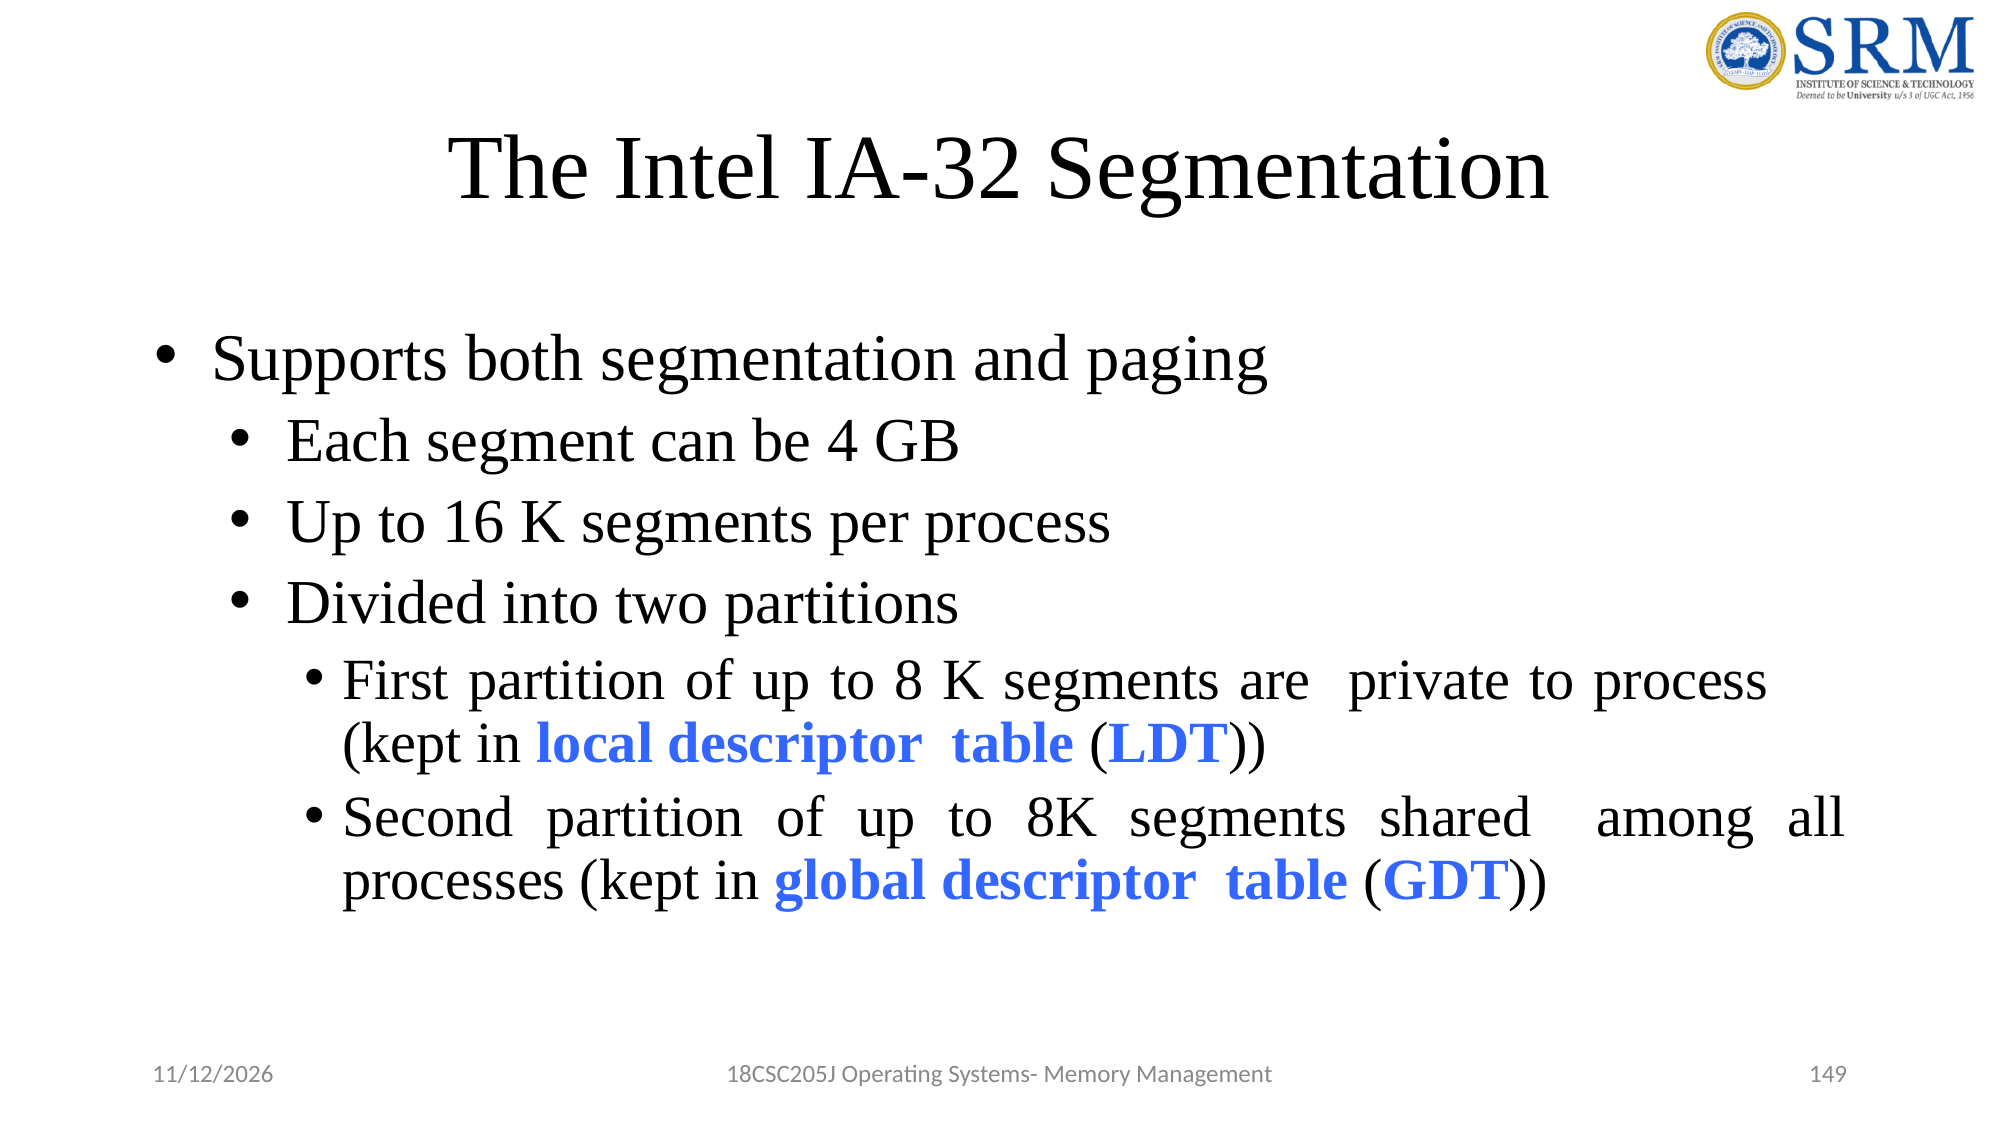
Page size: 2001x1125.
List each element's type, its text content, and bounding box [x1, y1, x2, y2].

list Supports both segmentation and paging Each segment can be 4 GB Up to 16 K segments per process Divided into two partitions First partition of up to 8 K segments are private to process (kept in local descriptor table (LDT)) Second partition of up to 8K segments shared among all processes (kept in global descriptor table (GDT)) [137, 299, 1863, 1014]
title The Intel IA-32 Segmentation [137, 59, 1863, 278]
picture [1706, 12, 1974, 100]
footer 18CSC205J Operating Systems- Memory Management [662, 1042, 1338, 1103]
slide_number 149 [1412, 1042, 1863, 1103]
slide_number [137, 1042, 588, 1103]
